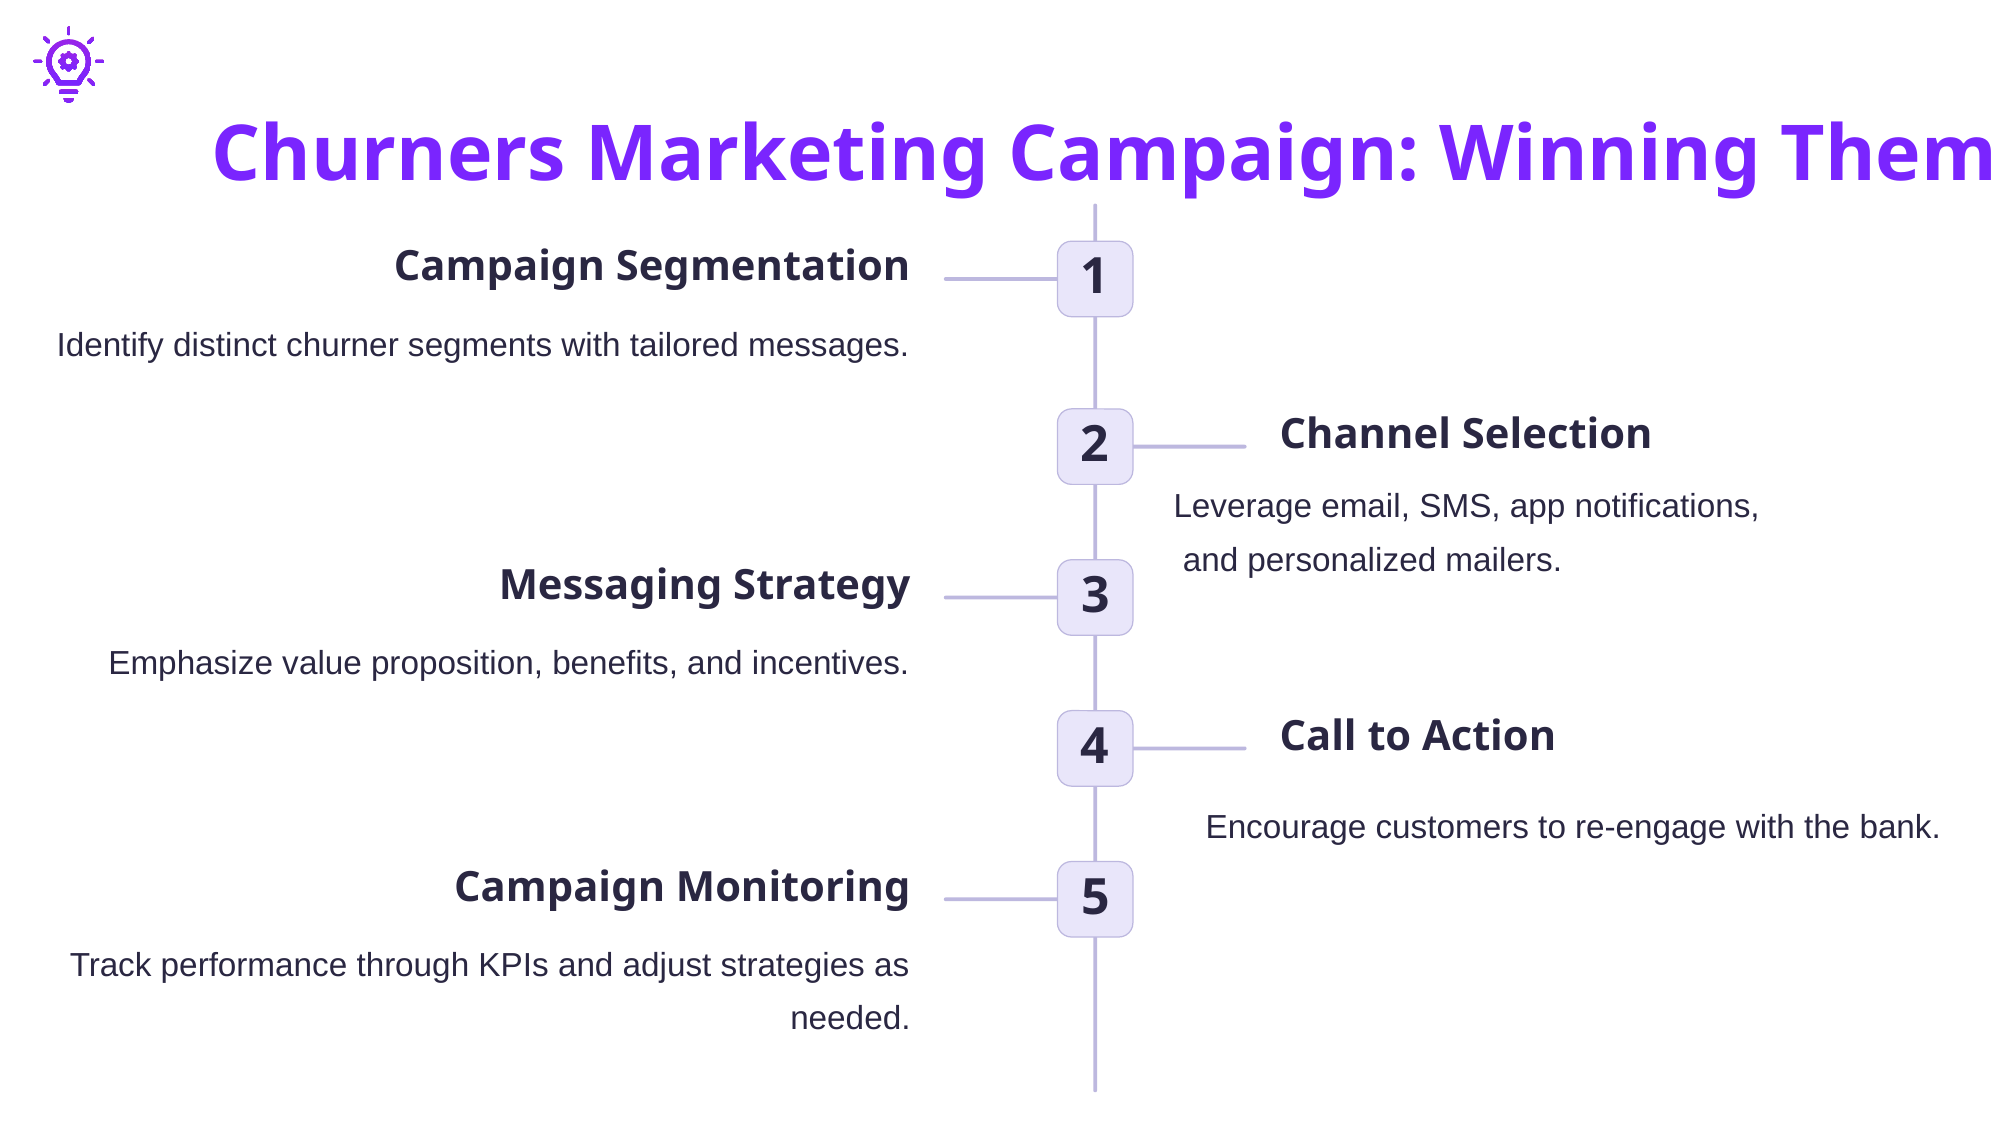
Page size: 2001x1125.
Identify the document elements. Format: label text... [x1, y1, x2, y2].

text_box Identify distinct churner segments with tailored messages. [12, 309, 911, 364]
text_box Campaign Segmentation [424, 237, 911, 290]
text_box Churners Marketing Campaign: Winning Them Back [211, 91, 2000, 197]
text_box 1 [1085, 253, 1105, 305]
text_box [1093, 203, 1098, 241]
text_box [26, 22, 113, 109]
text_box [1093, 938, 1098, 1093]
text_box [1093, 636, 1098, 710]
text_box [943, 277, 1057, 281]
text_box Encourage customers to re-engage with the bank. [1205, 792, 2000, 846]
text_box Campaign Monitoring [484, 857, 911, 910]
text_box [1133, 746, 1247, 751]
text_box [1057, 408, 1133, 485]
text_box Track performance through KPIs and adjust strategies as needed. [12, 929, 911, 1038]
text_box Channel Selection [1279, 404, 1699, 458]
text_box 3 [1080, 572, 1110, 623]
text_box 5 [1080, 874, 1110, 925]
text_box Leverage email, SMS, app notifications, and personalized mailers. [1173, 471, 2000, 579]
text_box [1057, 559, 1133, 636]
text_box [1057, 861, 1133, 938]
text_box 2 [1080, 421, 1110, 472]
text_box [1093, 787, 1098, 861]
text_box [1057, 241, 1133, 317]
text_box [1093, 317, 1098, 408]
text_box [943, 897, 1057, 902]
text_box Messaging Strategy [491, 555, 911, 608]
text_box Emphasize value proposition, benefits, and incentives. [12, 628, 911, 682]
text_box [1133, 444, 1247, 449]
text_box 4 [1079, 723, 1111, 774]
text_box [943, 595, 1057, 600]
text_box [1057, 710, 1133, 787]
text_box [1093, 485, 1098, 559]
text_box Call to Action [1279, 706, 1699, 759]
